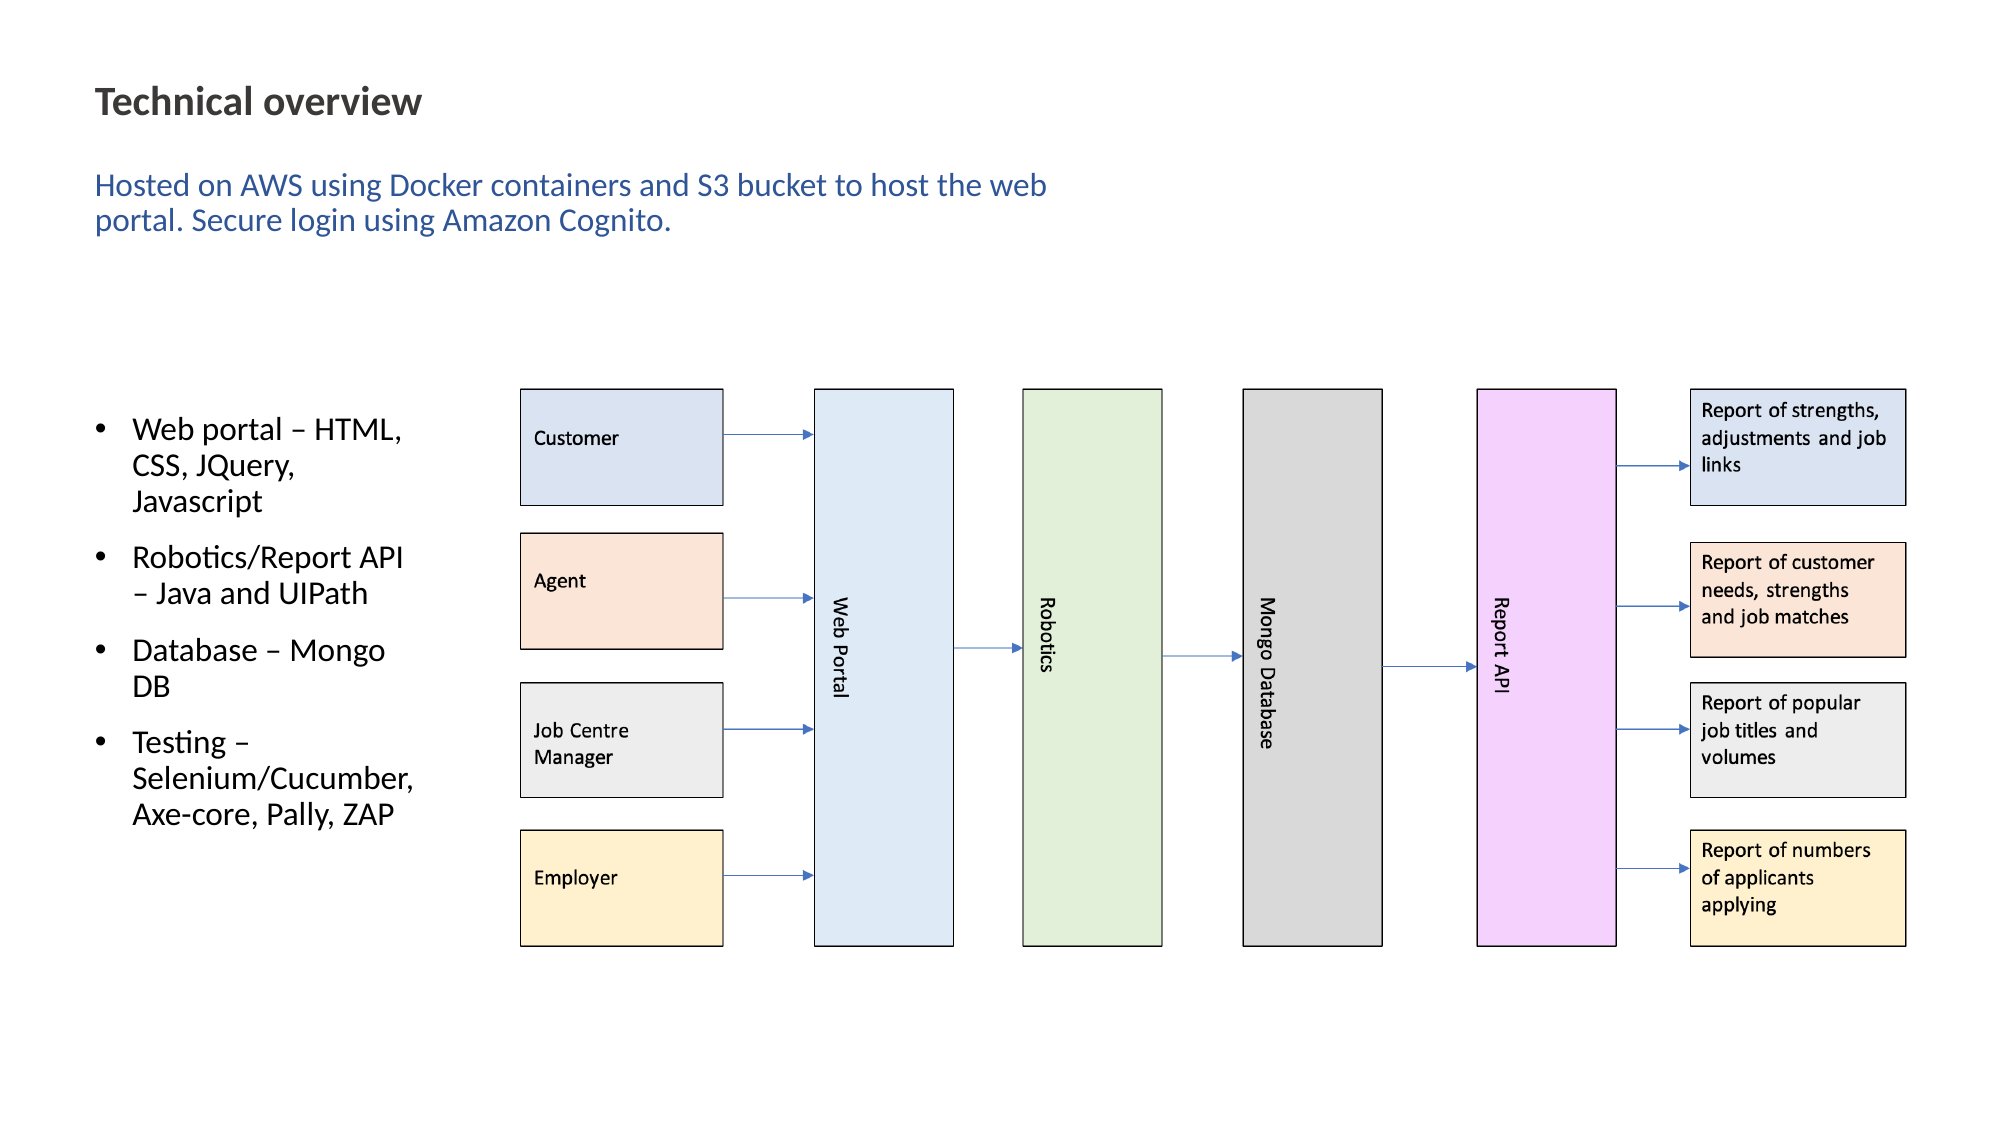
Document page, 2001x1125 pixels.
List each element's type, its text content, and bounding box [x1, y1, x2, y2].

list Technical overview [79, 30, 1892, 175]
text_box Web portal – HTML, CSS, JQuery, Javascript Robotics/Report API – Java and UIPath Database – Mongo DB Testing – Selenium/Cucumber, Axe-core, Pally, ZAP [79, 347, 435, 1125]
picture [501, 371, 1935, 972]
text_box Hosted on AWS using Docker containers and S3 bucket to host the web portal. Secure login using Amazon Cognito. [79, 159, 1103, 270]
